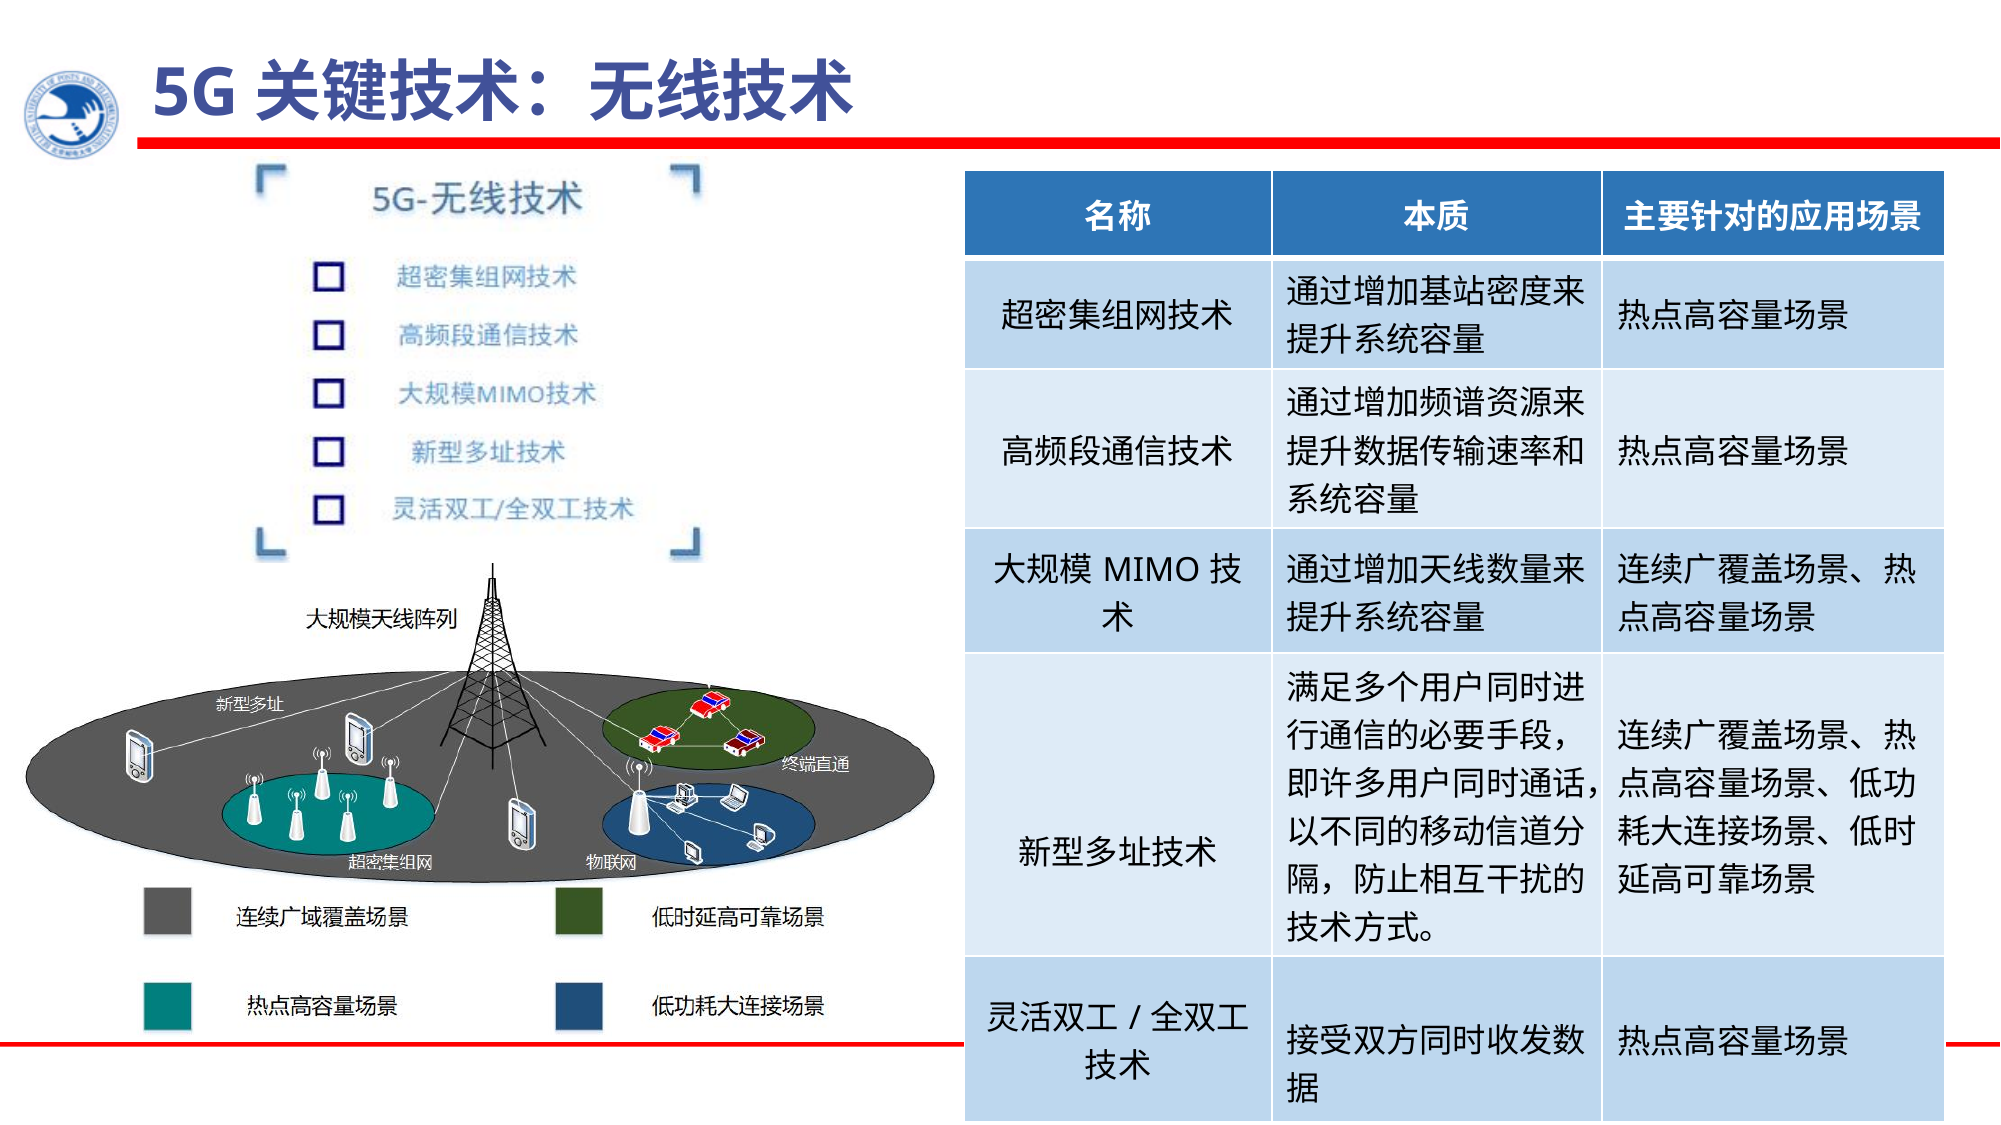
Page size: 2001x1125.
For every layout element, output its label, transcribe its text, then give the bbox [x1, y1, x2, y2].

table_cell 热点高容量场景 [1603, 261, 1944, 368]
table_header 名称 [965, 171, 1271, 255]
table_cell 热点高容量场景 [1603, 957, 1944, 1121]
table_cell 超密集组网技术 [965, 261, 1271, 368]
table_cell 连续广覆盖场景、热点高容量场景 [1603, 529, 1944, 652]
table_header 本质 [1273, 171, 1601, 255]
table_cell 连续广覆盖场景、热点高容量场景、低功耗大连接场景、低时延高可靠场景 [1603, 654, 1944, 955]
table_cell 通过增加频谱资源来提升数据传输速率和系统容量 [1273, 370, 1601, 527]
table_cell 热点高容量场景 [1603, 370, 1944, 527]
table_cell 通过增加基站密度来提升系统容量 [1273, 261, 1601, 368]
text_box 5G关键技术：无线技术 [137, 50, 1863, 138]
table_cell 大规模MIMO技术 [965, 529, 1271, 652]
table_cell 灵活双工/全双工技术 [965, 957, 1271, 1121]
picture [21, 156, 939, 1037]
picture [19, 66, 126, 166]
table_cell 通过增加天线数量来提升系统容量 [1273, 529, 1601, 652]
table_header 主要针对的应用场景 [1603, 171, 1944, 255]
table_cell 接受双方同时收发数据 [1273, 957, 1601, 1121]
table_cell 满足多个用户同时进行通信的必要手段，即许多用户同时通话，以不同的移动信道分隔，防止相互干扰的技术方式。 [1273, 654, 1601, 955]
table_cell 高频段通信技术 [965, 370, 1271, 527]
table_cell 新型多址技术 [965, 654, 1271, 955]
